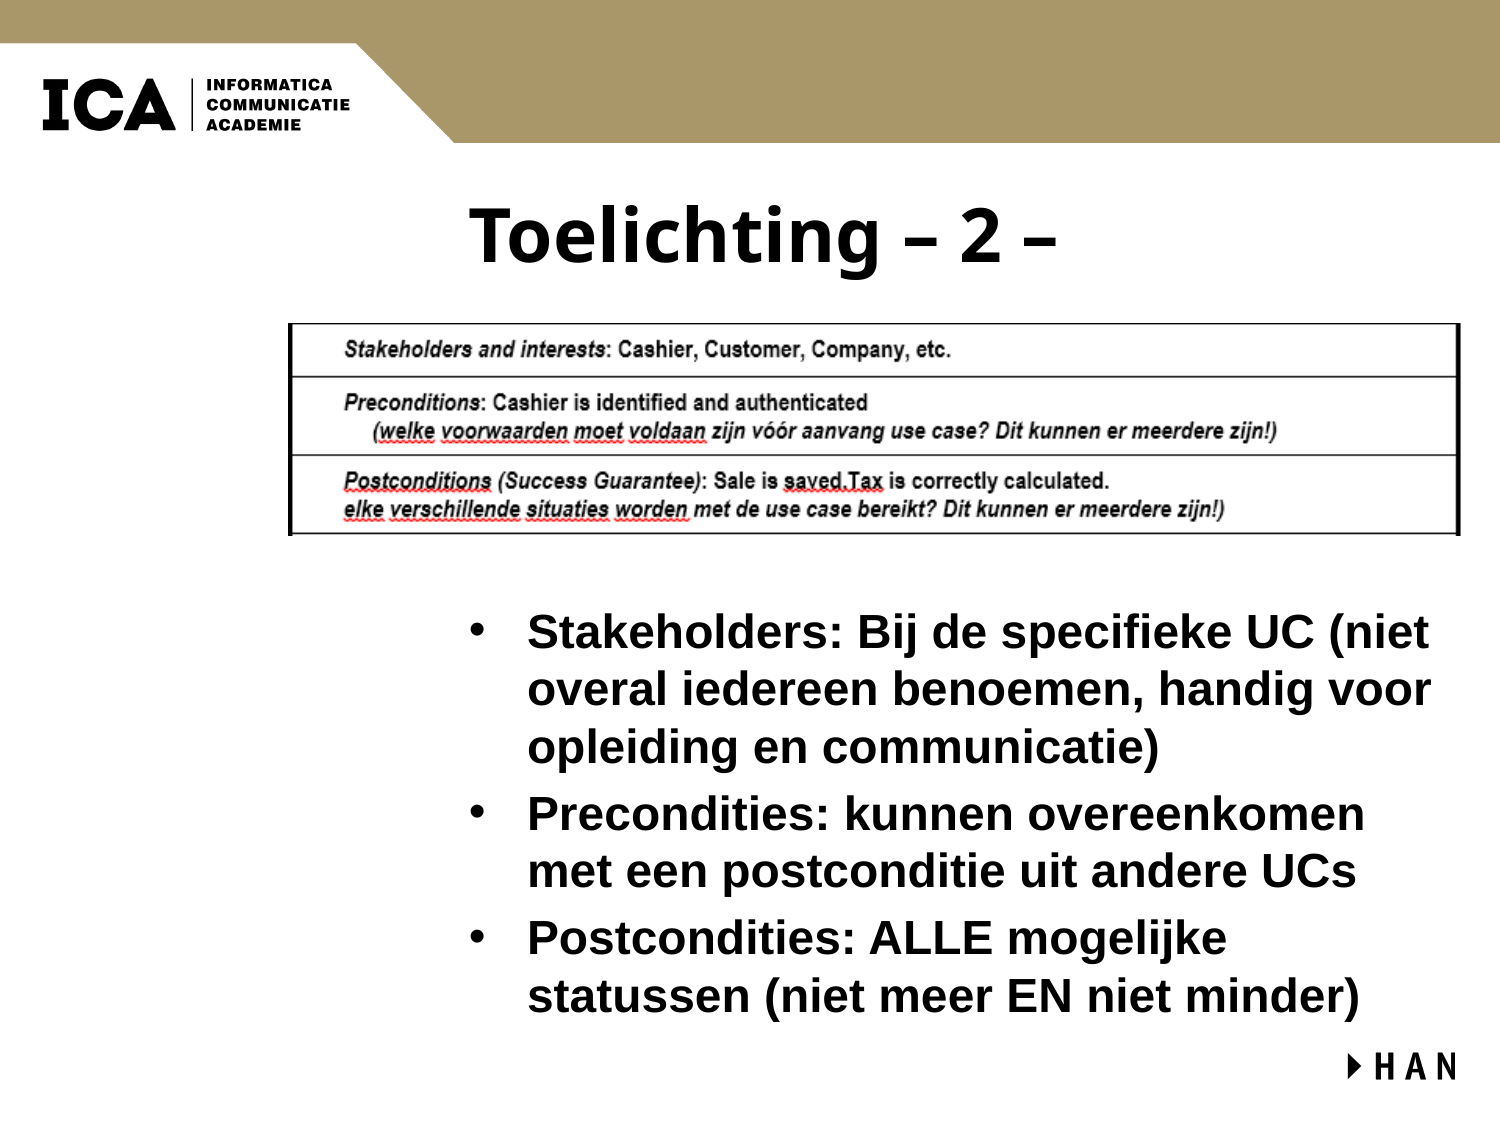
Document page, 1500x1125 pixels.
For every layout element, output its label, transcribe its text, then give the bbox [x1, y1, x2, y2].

title Toelichting – 2 – [453, 179, 1455, 287]
list Stakeholders: Bij de specifieke UC (niet overal iedereen benoemen, handig voor opleiding en communicatie) Precondities: kunnen overeenkomen met een postconditie uit andere UCs Postcondities: ALLE mogelijke statussen (niet meer EN niet minder) [453, 544, 1455, 1040]
picture [288, 322, 1465, 536]
